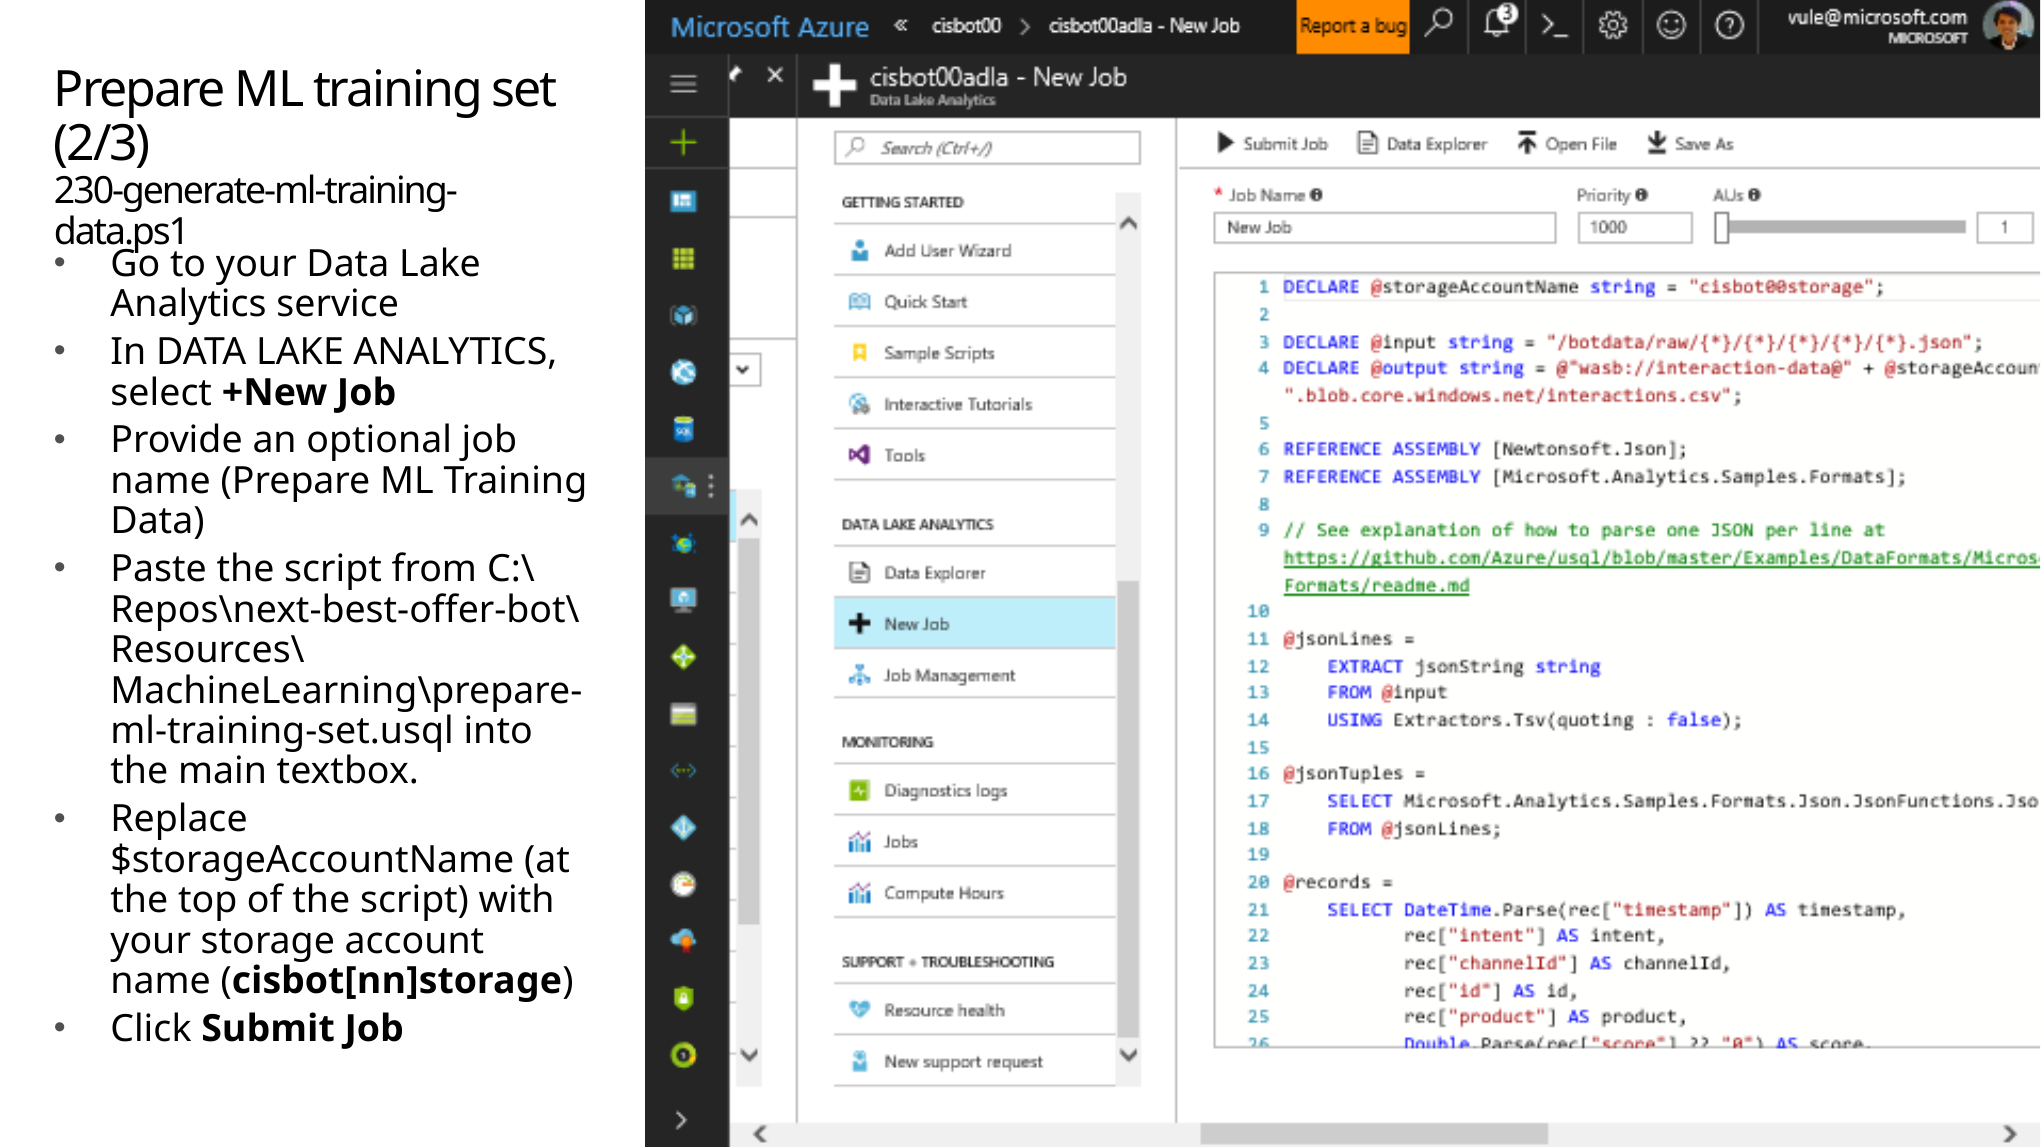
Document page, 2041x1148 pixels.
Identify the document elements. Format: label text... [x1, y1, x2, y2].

picture [644, 0, 2041, 1148]
title Prepare ML training set (2/3) 230-generate-ml-training-data.ps1 [30, 48, 616, 179]
list Go to your Data Lake Analytics service In DATA LAKE ANALYTICS, select +New Job Provide an optional job name (Prepare ML Training Data) Paste the script from C:\Repos\next-best-offer-bot\Resources\MachineLearning\prepare-ml-training-set.usql into the main textbox. Replace $storageAccountName (at the top of the script) with your storage account name (cisbot[nn]storage) Click Submit Job [30, 228, 616, 1082]
